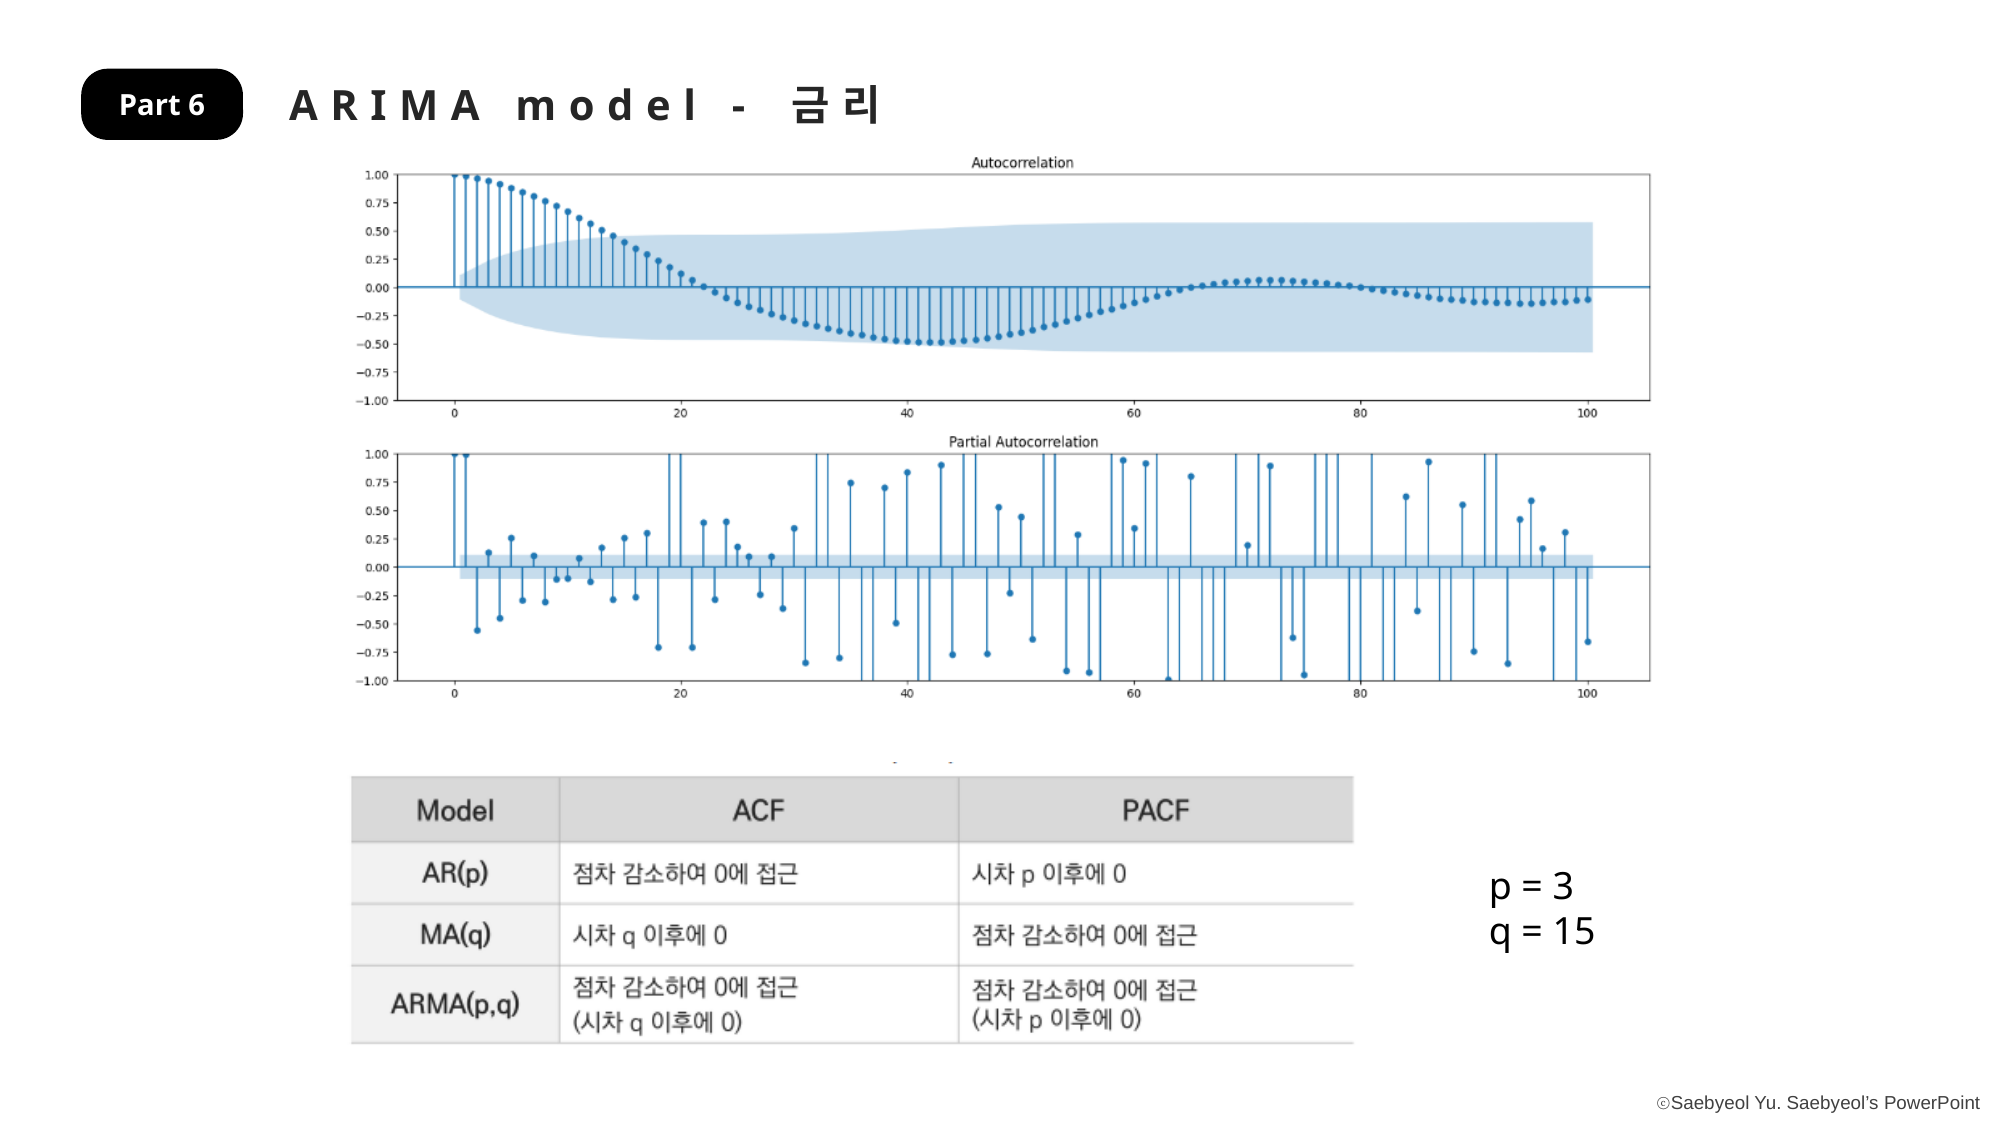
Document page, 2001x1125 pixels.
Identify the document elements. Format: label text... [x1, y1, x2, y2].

picture [342, 762, 1372, 1054]
text_box p = 3 q = 15 [1474, 854, 1611, 960]
text_box [80, 67, 245, 141]
text_box Part 6 [104, 79, 221, 129]
text_box ARIMA model - 금리 [274, 71, 896, 137]
picture [342, 156, 1658, 714]
